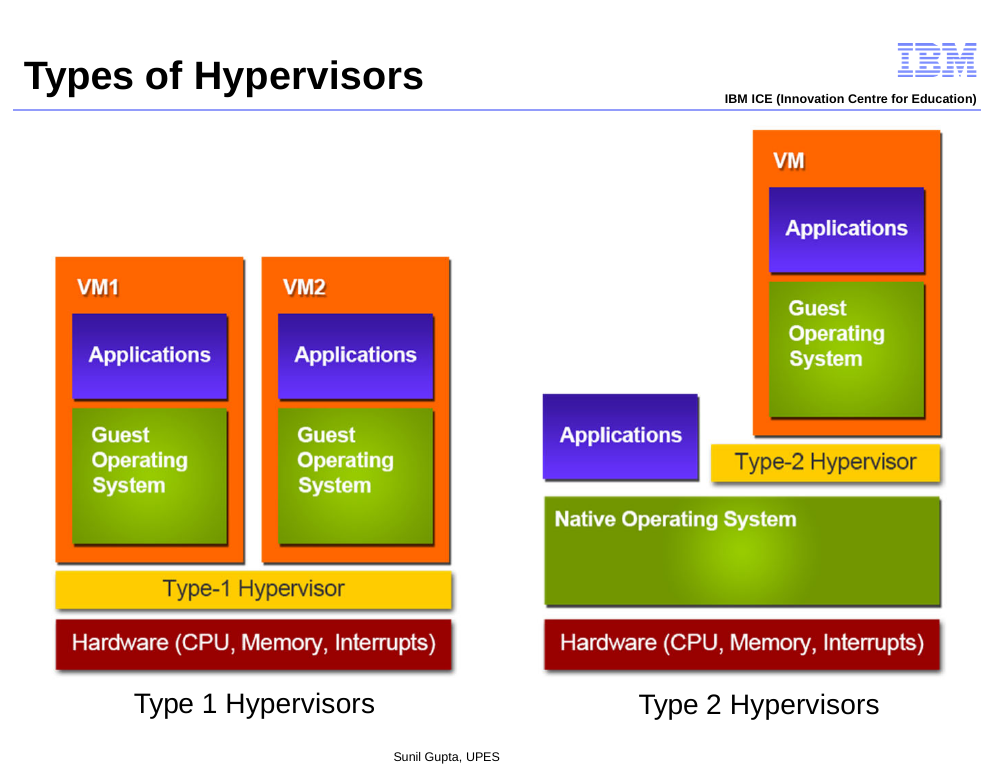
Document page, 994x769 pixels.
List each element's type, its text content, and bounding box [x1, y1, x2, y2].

text_box Type 2 Hypervisors [636, 684, 888, 721]
picture [897, 43, 977, 77]
text_box Type 1 Hypervisors [131, 682, 383, 719]
text_box [29, 119, 973, 682]
text_box IBM ICE (Innovation Centre for Education) [722, 88, 979, 107]
footer Sunil Gupta, UPES [391, 748, 588, 769]
title Types of Hypervisors [21, 47, 431, 179]
